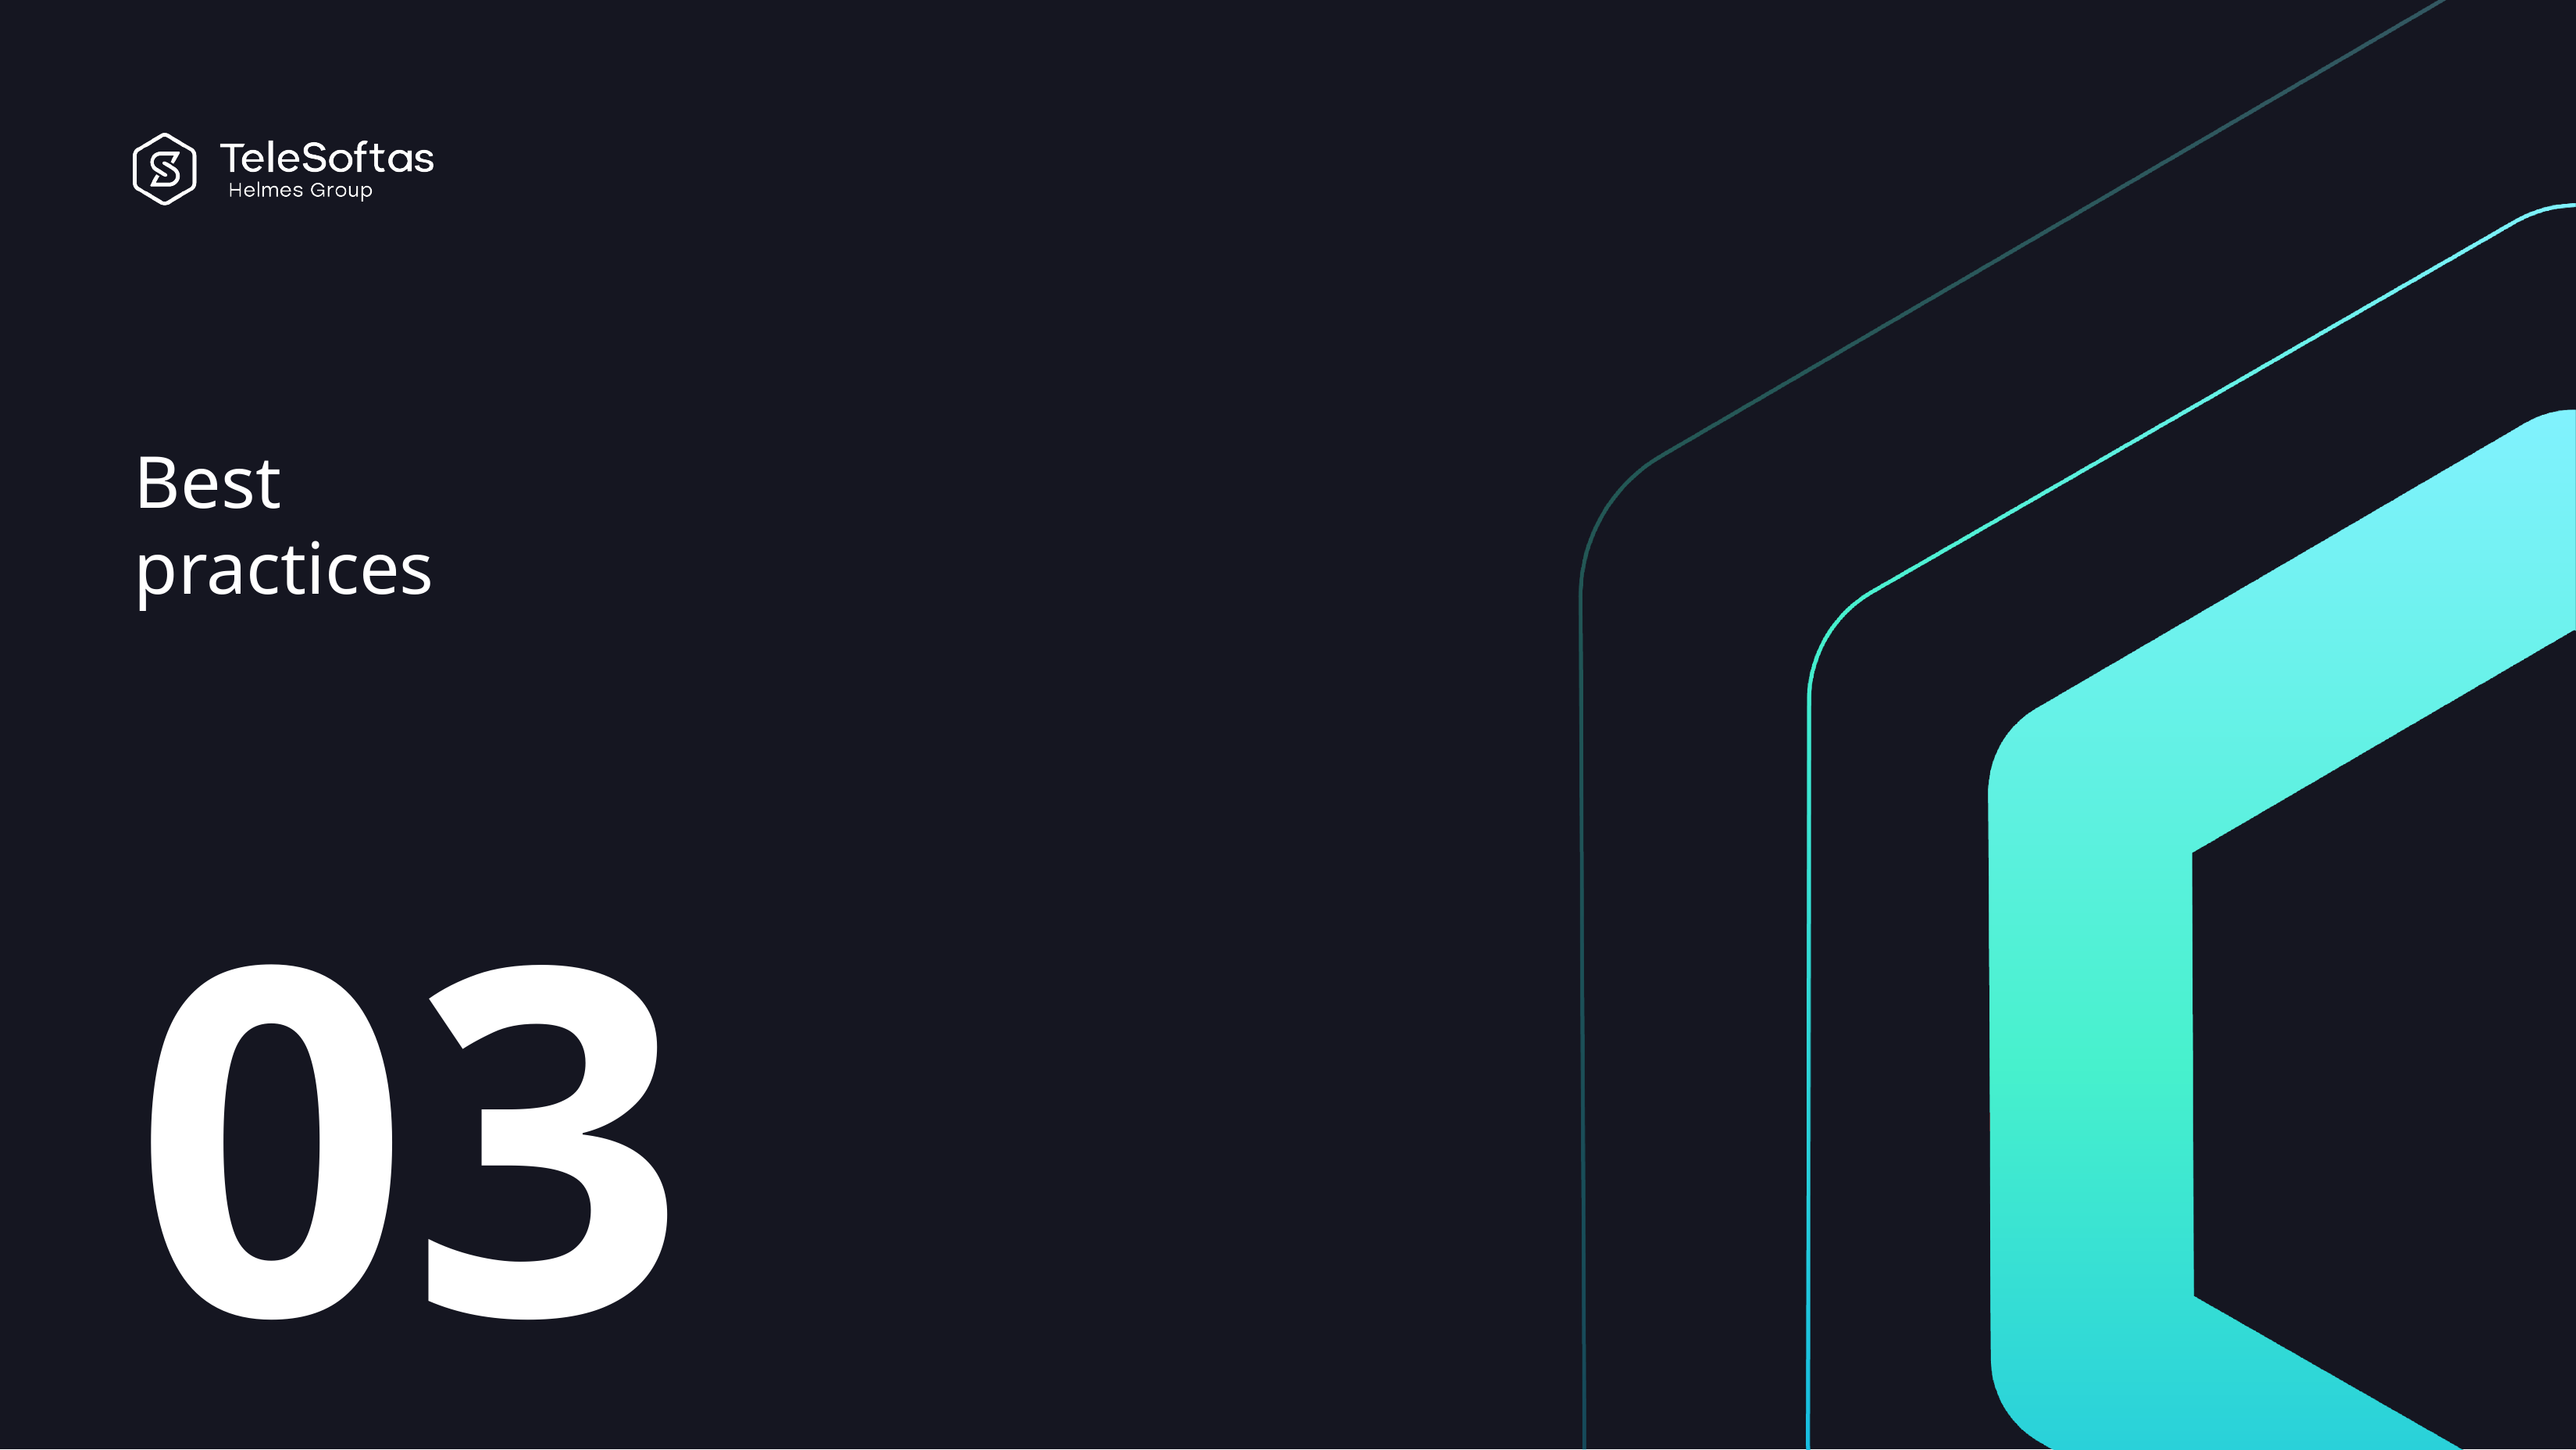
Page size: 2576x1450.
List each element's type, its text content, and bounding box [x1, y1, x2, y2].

title Best practices [132, 434, 541, 662]
picture [133, 133, 434, 205]
text_box 03 [132, 829, 776, 1414]
picture [1523, 0, 2576, 1450]
